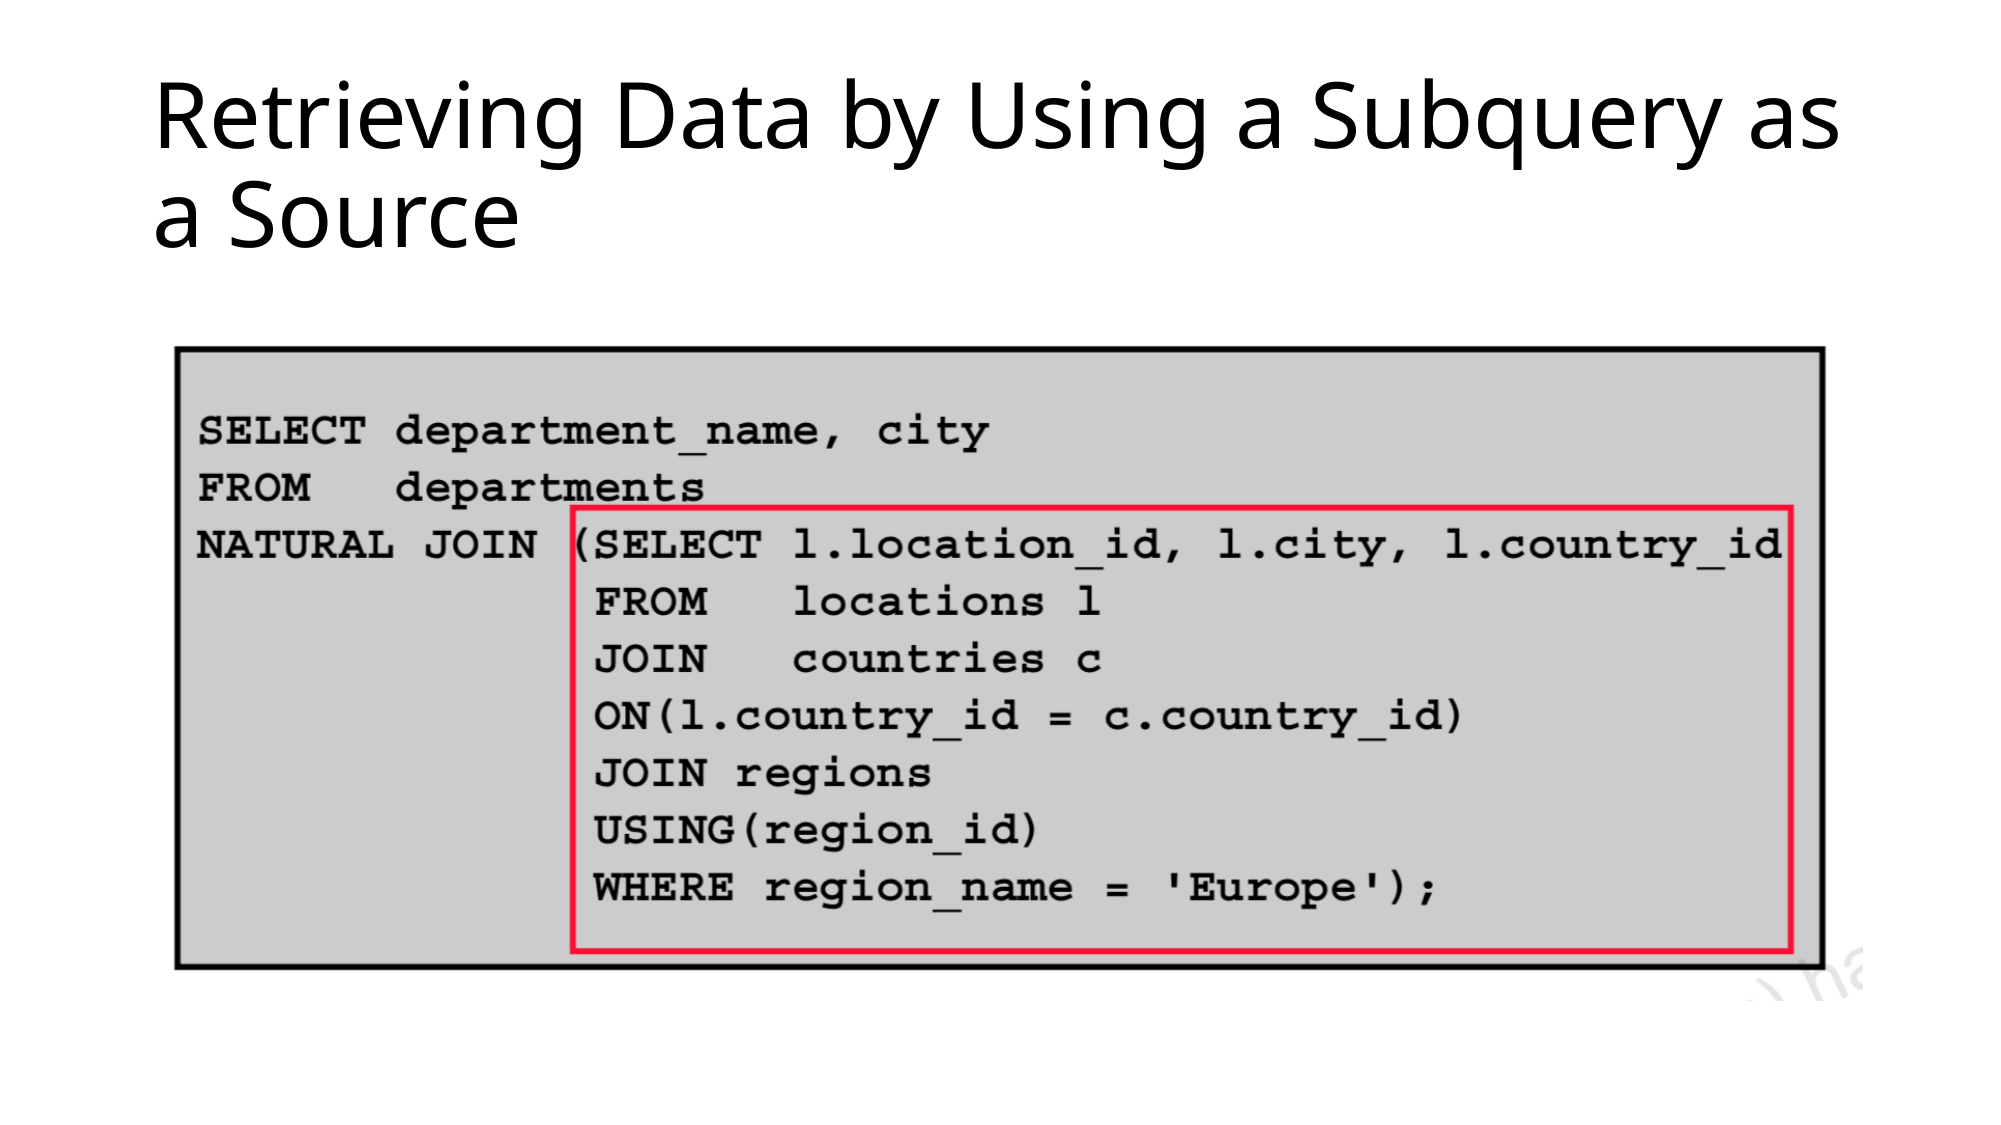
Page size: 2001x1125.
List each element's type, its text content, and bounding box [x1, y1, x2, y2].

title Retrieving Data by Using a Subquery as a Source [137, 59, 1863, 278]
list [137, 312, 1863, 1001]
